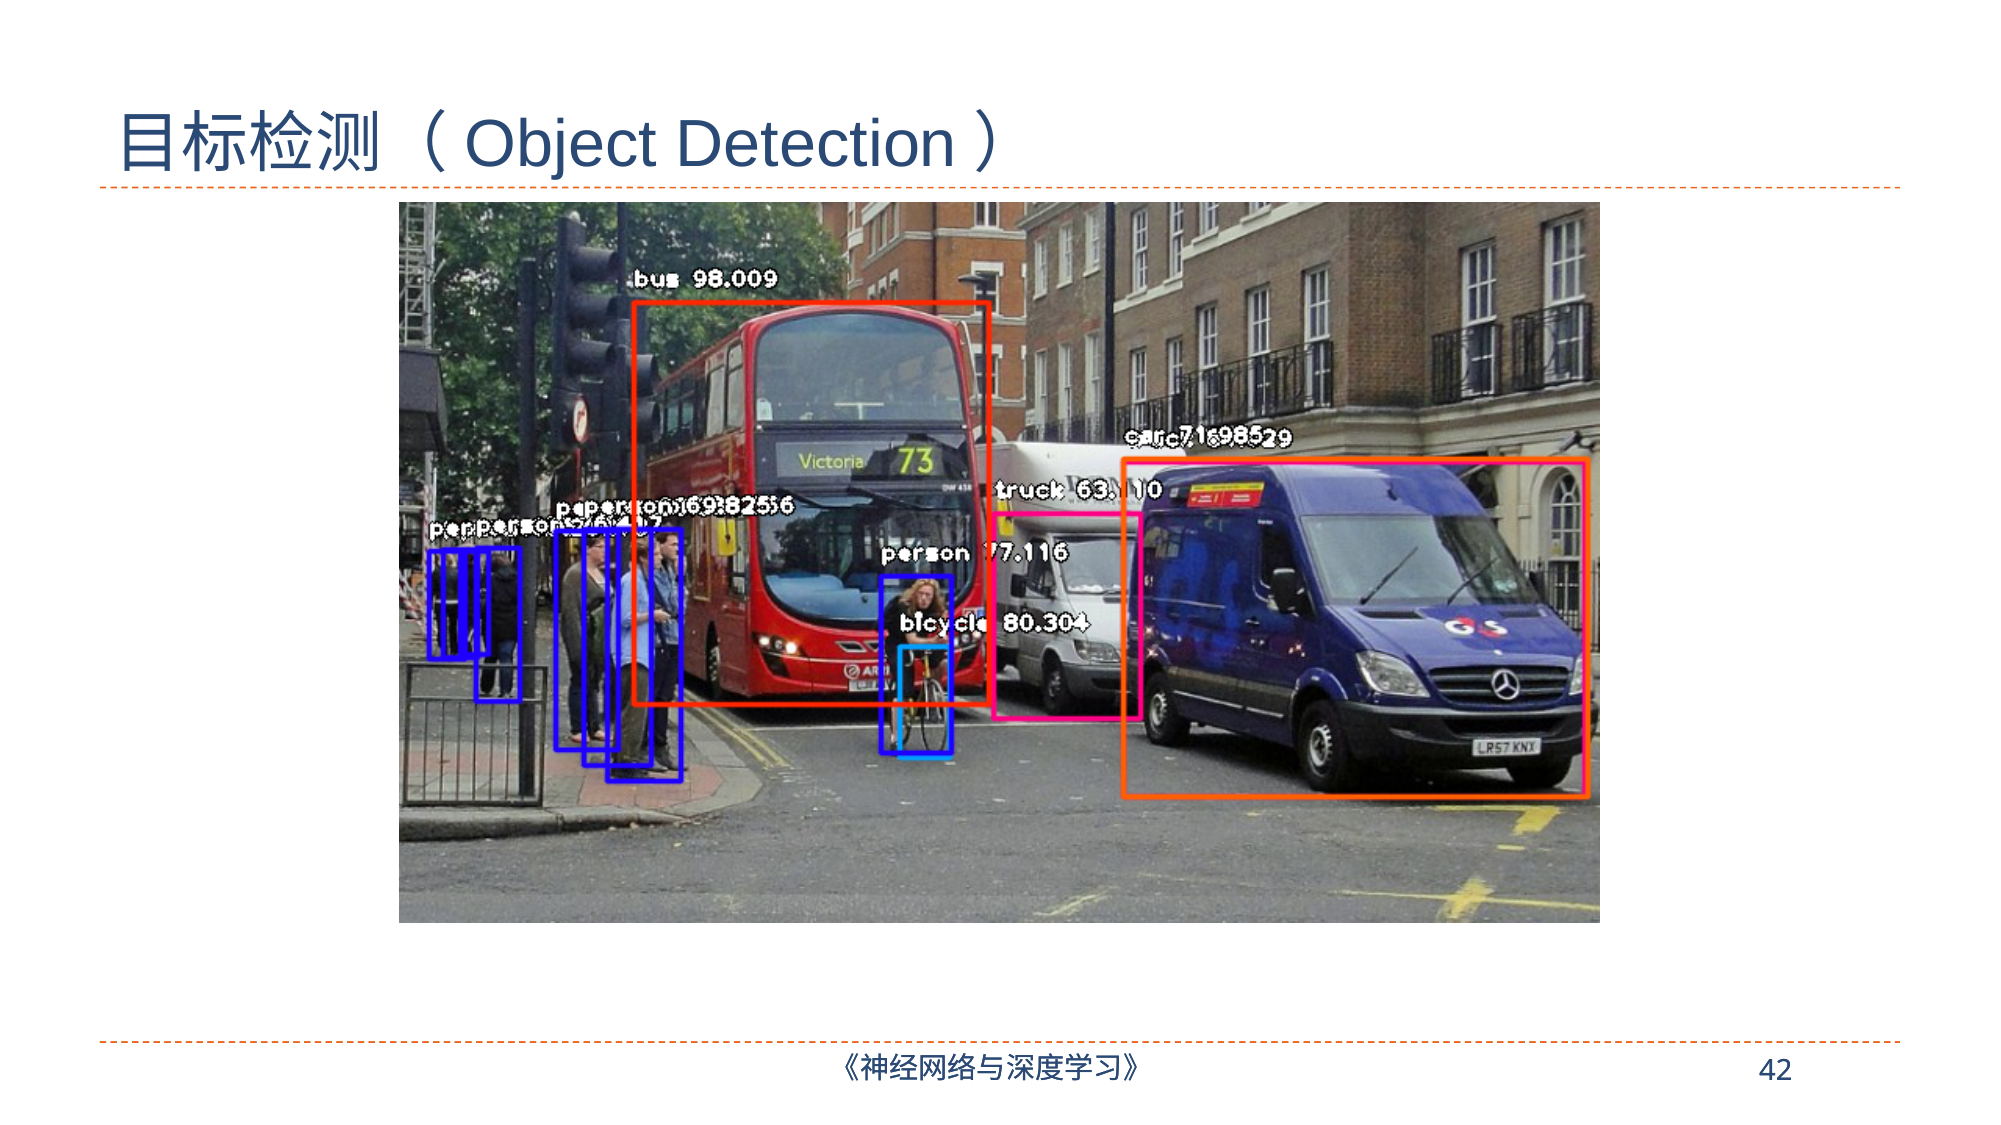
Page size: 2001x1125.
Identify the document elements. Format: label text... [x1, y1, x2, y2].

title 目标检测（Object Detection） [99, 24, 1900, 188]
picture [399, 202, 1601, 923]
